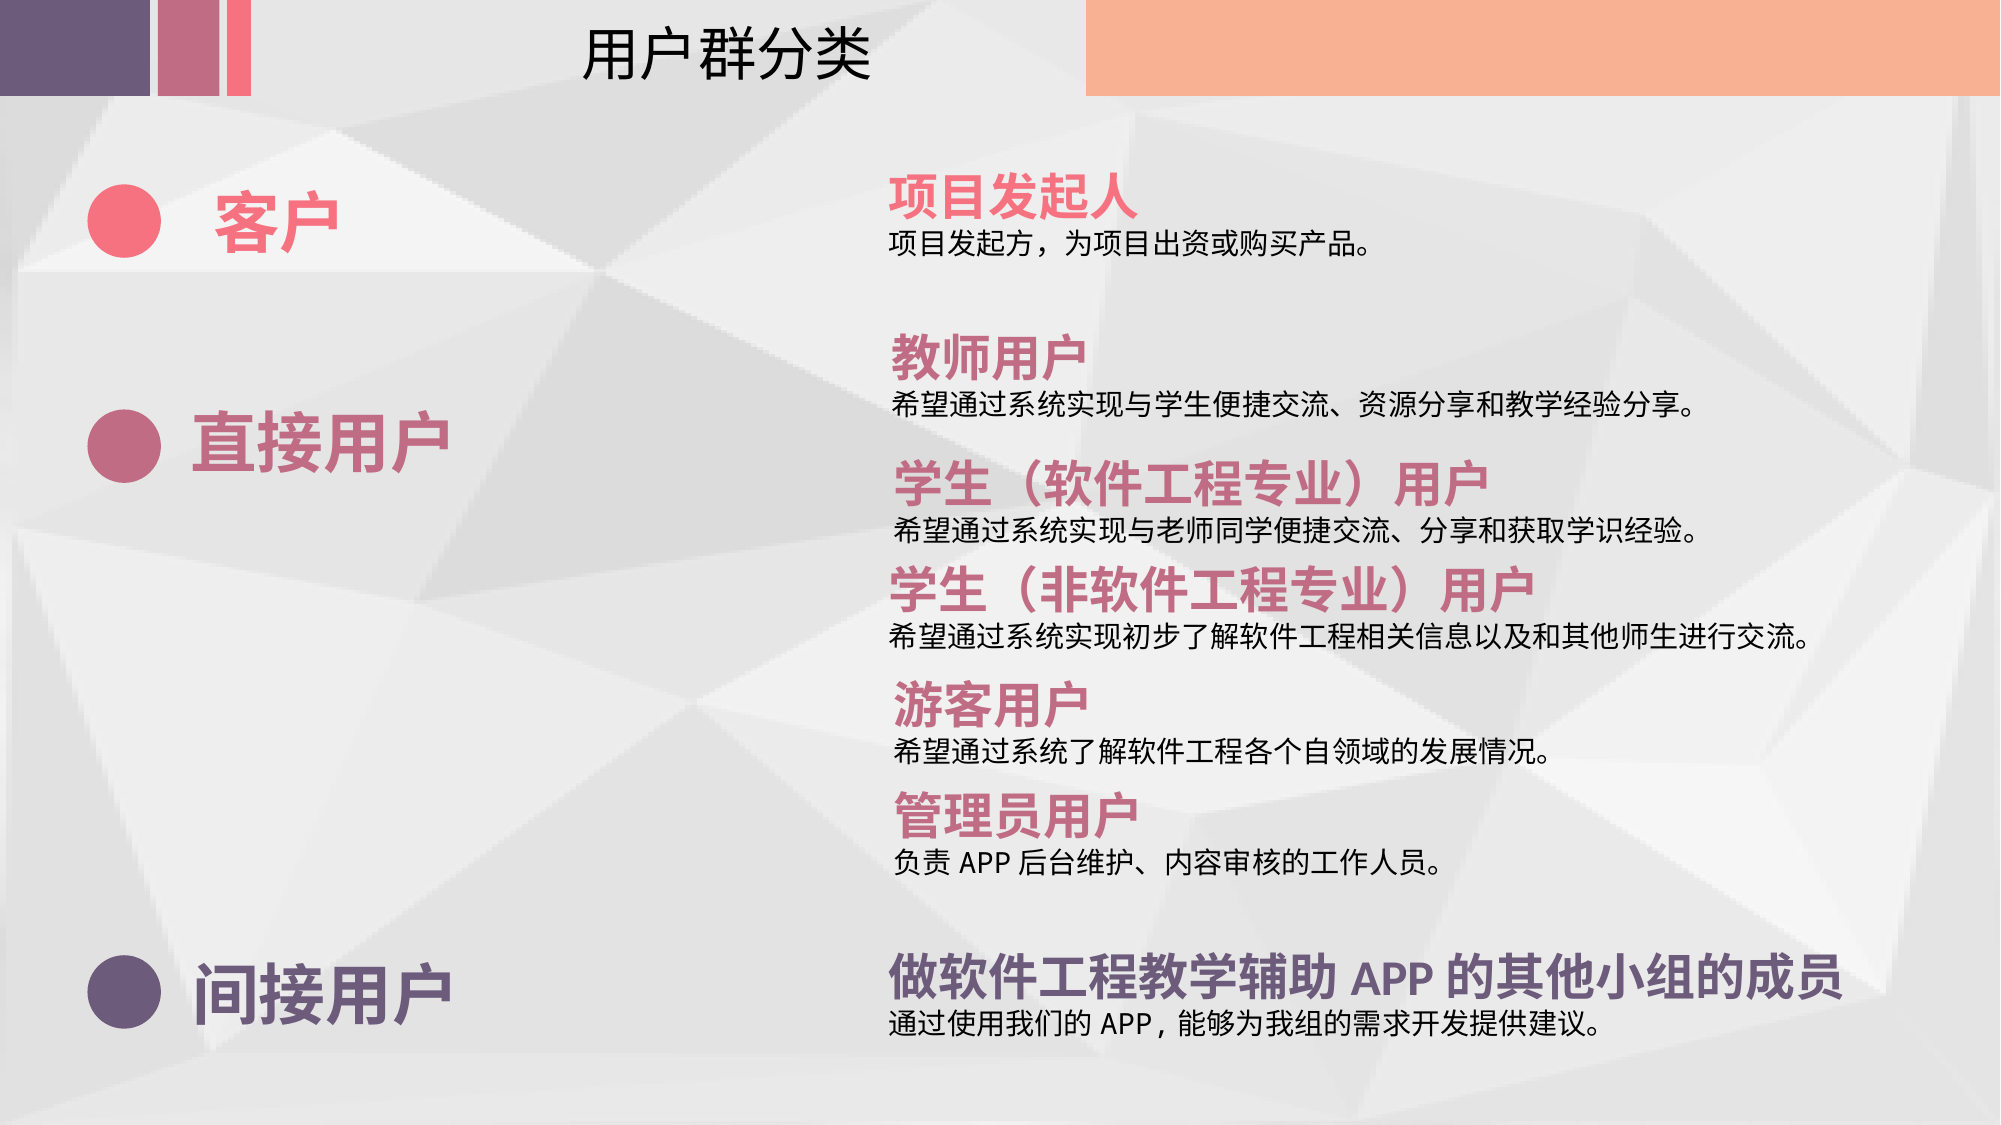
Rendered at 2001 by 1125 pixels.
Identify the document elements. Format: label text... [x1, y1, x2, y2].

text_box [1086, 0, 2000, 96]
picture [0, 0, 2001, 1125]
text_box 管理员用户 负责APP后台维护、内容审核的工作人员。 [878, 776, 1829, 887]
text_box 客户 [198, 173, 365, 268]
text_box 间接用户 [177, 945, 475, 1041]
text_box [87, 955, 161, 1029]
text_box 直接用户 [175, 393, 522, 489]
text_box 学生（非软件工程专业）用户 希望通过系统实现初步了解软件工程相关信息以及和其他师生进行交流。 [874, 551, 1825, 661]
text_box [157, 0, 220, 96]
text_box [227, 0, 251, 96]
text_box 用户群分类 [566, 9, 888, 95]
text_box 游客用户 希望通过系统了解软件工程各个自领域的发展情况。 [878, 665, 1829, 776]
text_box [0, 0, 150, 96]
text_box 项目发起人 项目发起方，为项目出资或购买产品。 [874, 157, 1474, 268]
text_box 做软件工程教学辅助APP的其他小组的成员 通过使用我们的APP,能够为我组的需求开发提供建议。 [873, 938, 1861, 1048]
text_box 教师用户 希望通过系统实现与学生便捷交流、资源分享和教学经验分享。 [876, 319, 1762, 429]
text_box [87, 184, 161, 258]
text_box [87, 409, 161, 483]
text_box 学生（软件工程专业）用户 希望通过系统实现与老师同学便捷交流、分享和获取学识经验。 [878, 445, 1764, 551]
